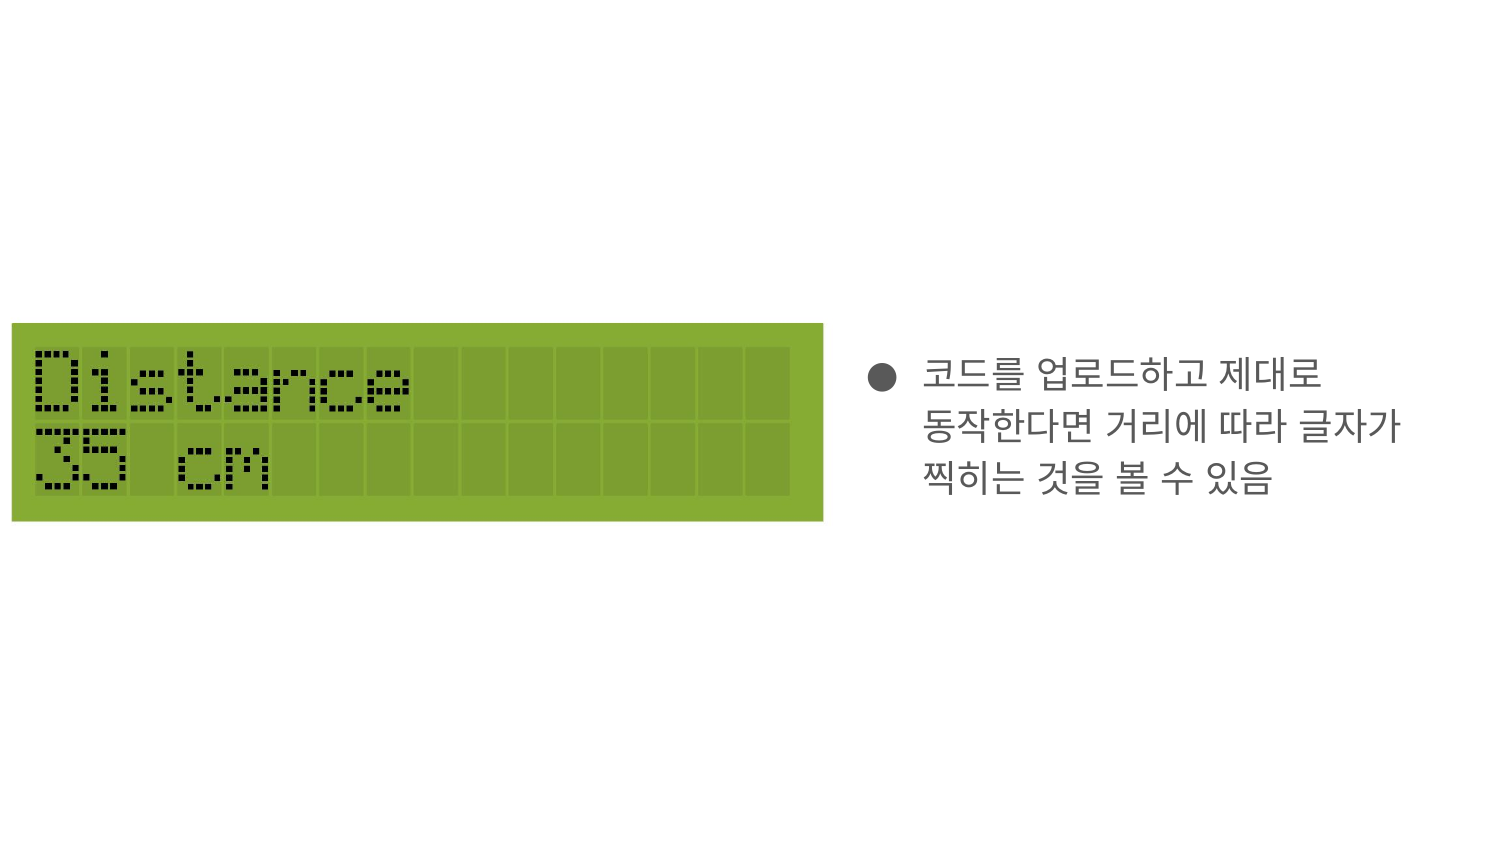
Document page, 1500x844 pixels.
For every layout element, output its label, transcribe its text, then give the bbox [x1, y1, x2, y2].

list 코드를 업로드하고 제대로 동작한다면 거리에 따라 글자가 찍히는 것을 볼 수 있음 [832, 0, 1500, 844]
picture [0, 161, 833, 683]
